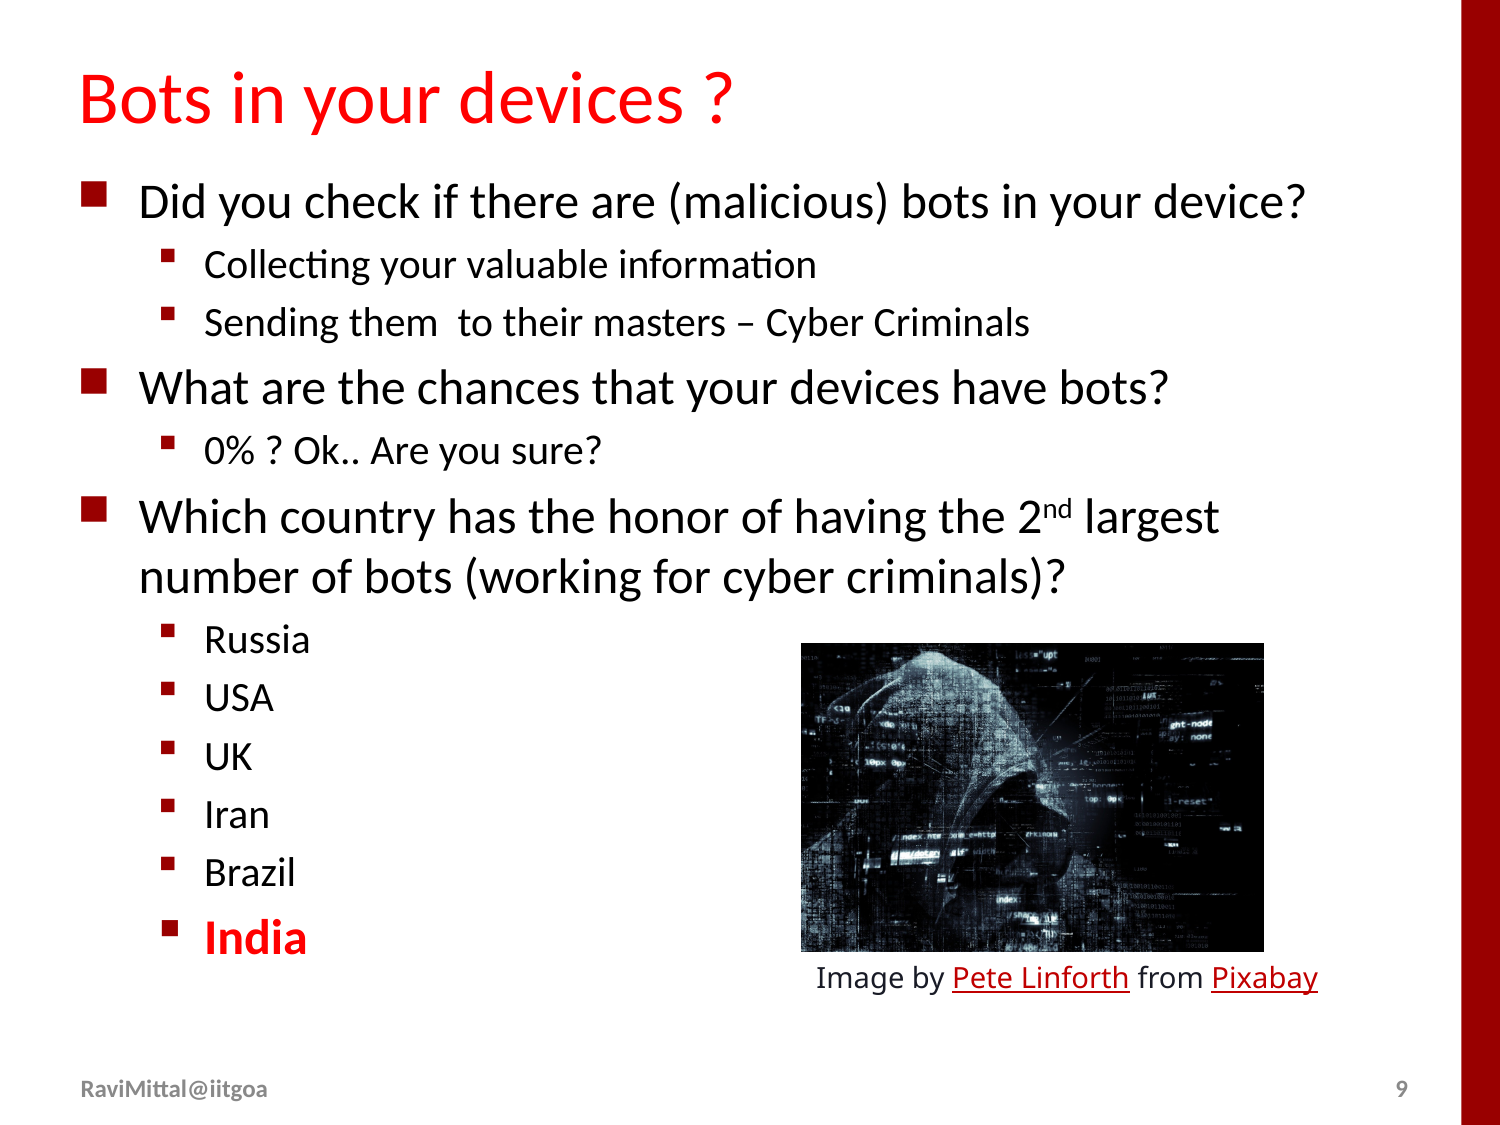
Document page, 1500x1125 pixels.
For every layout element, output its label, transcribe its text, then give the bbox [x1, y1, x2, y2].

list Did you check if there are (malicious) bots in your device? Collecting your valuable information Sending them to their masters – Cyber Criminals What are the chances that your devices have bots? 0% ? Ok.. Are you sure? Which country has the honor of having the 2nd largest number of bots (working for cyber criminals)? Russia USA UK Iran Brazil India [67, 160, 1363, 1012]
text_box Image by Pete Linforth from Pixabay [801, 951, 1363, 1007]
text_box RaviMittal@iitgoa [65, 1057, 573, 1118]
title Bots in your devices ? [63, 30, 1310, 156]
picture [801, 643, 1264, 953]
